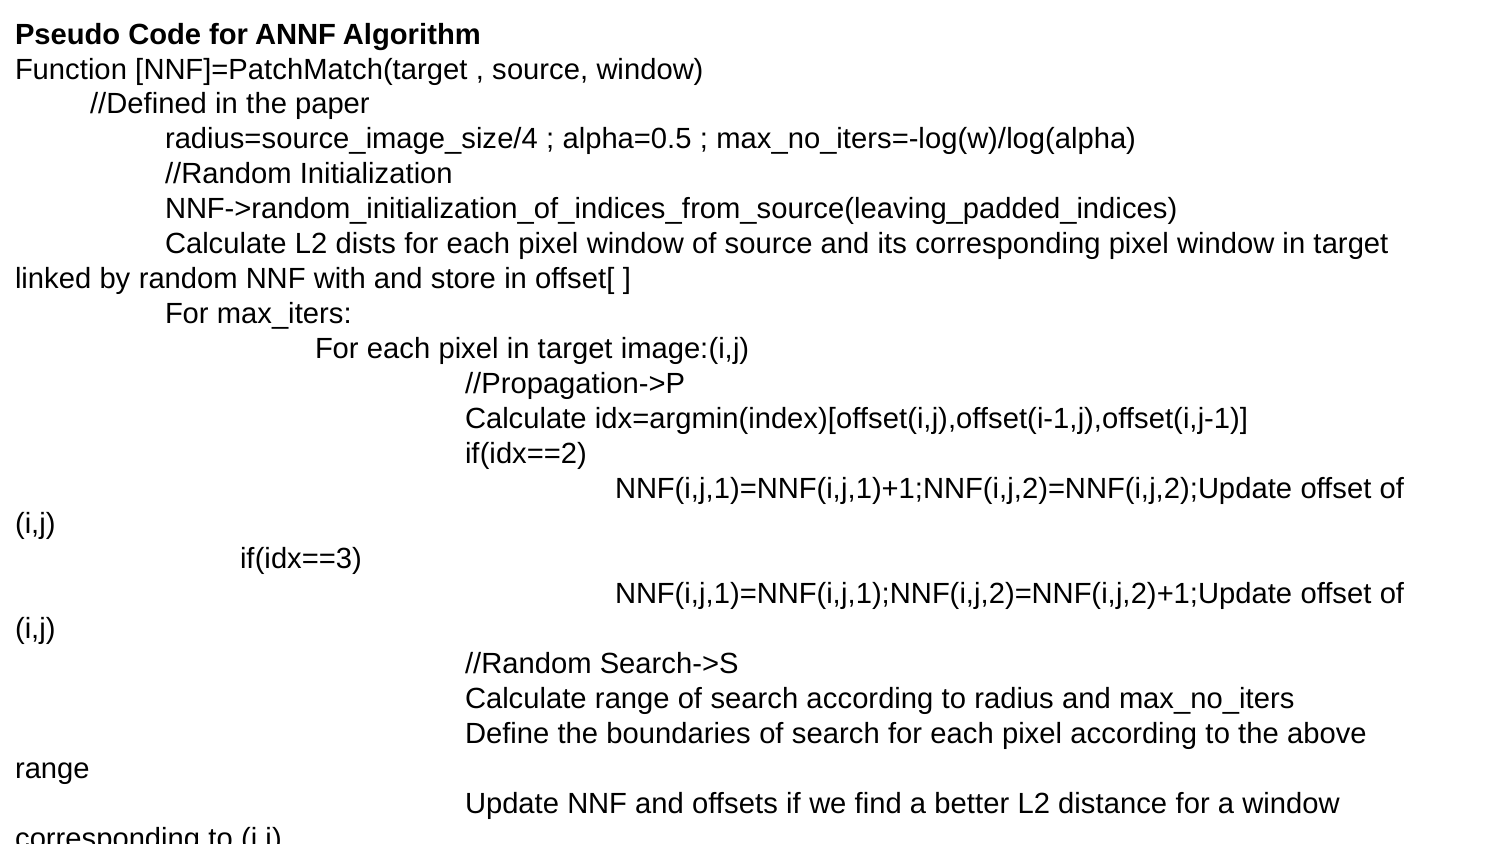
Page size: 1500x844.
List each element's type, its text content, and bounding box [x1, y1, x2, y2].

text_box Pseudo Code for ANNF Algorithm Function [NNF]=PatchMatch(target , source, window) //Defined in the paper radius=source_image_size/4 ; alpha=0.5 ; max_no_iters=-log(w)/log(alpha) //Random Initialization NNF->random_initialization_of_indices_from_source(leaving_padded_indices) Calculate L2 dists for each pixel window of source and its corresponding pixel window in target linked by random NNF with and store in offset[ ] For max_iters: For each pixel in target image:(i,j) //Propagation->P Calculate idx=argmin(index)[offset(i,j),offset(i-1,j),offset(i,j-1)] if(idx==2) NNF(i,j,1)=NNF(i,j,1)+1;NNF(i,j,2)=NNF(i,j,2);Update offset of (i,j) if(idx==3) NNF(i,j,1)=NNF(i,j,1);NNF(i,j,2)=NNF(i,j,2)+1;Update offset of (i,j) //Random Search->S Calculate range of search according to radius and max_no_iters Define the boundaries of search for each pixel according to the above range Update NNF and offsets if we find a better L2 distance for a window corresponding to (i,j) end end End [0, 0, 1456, 801]
